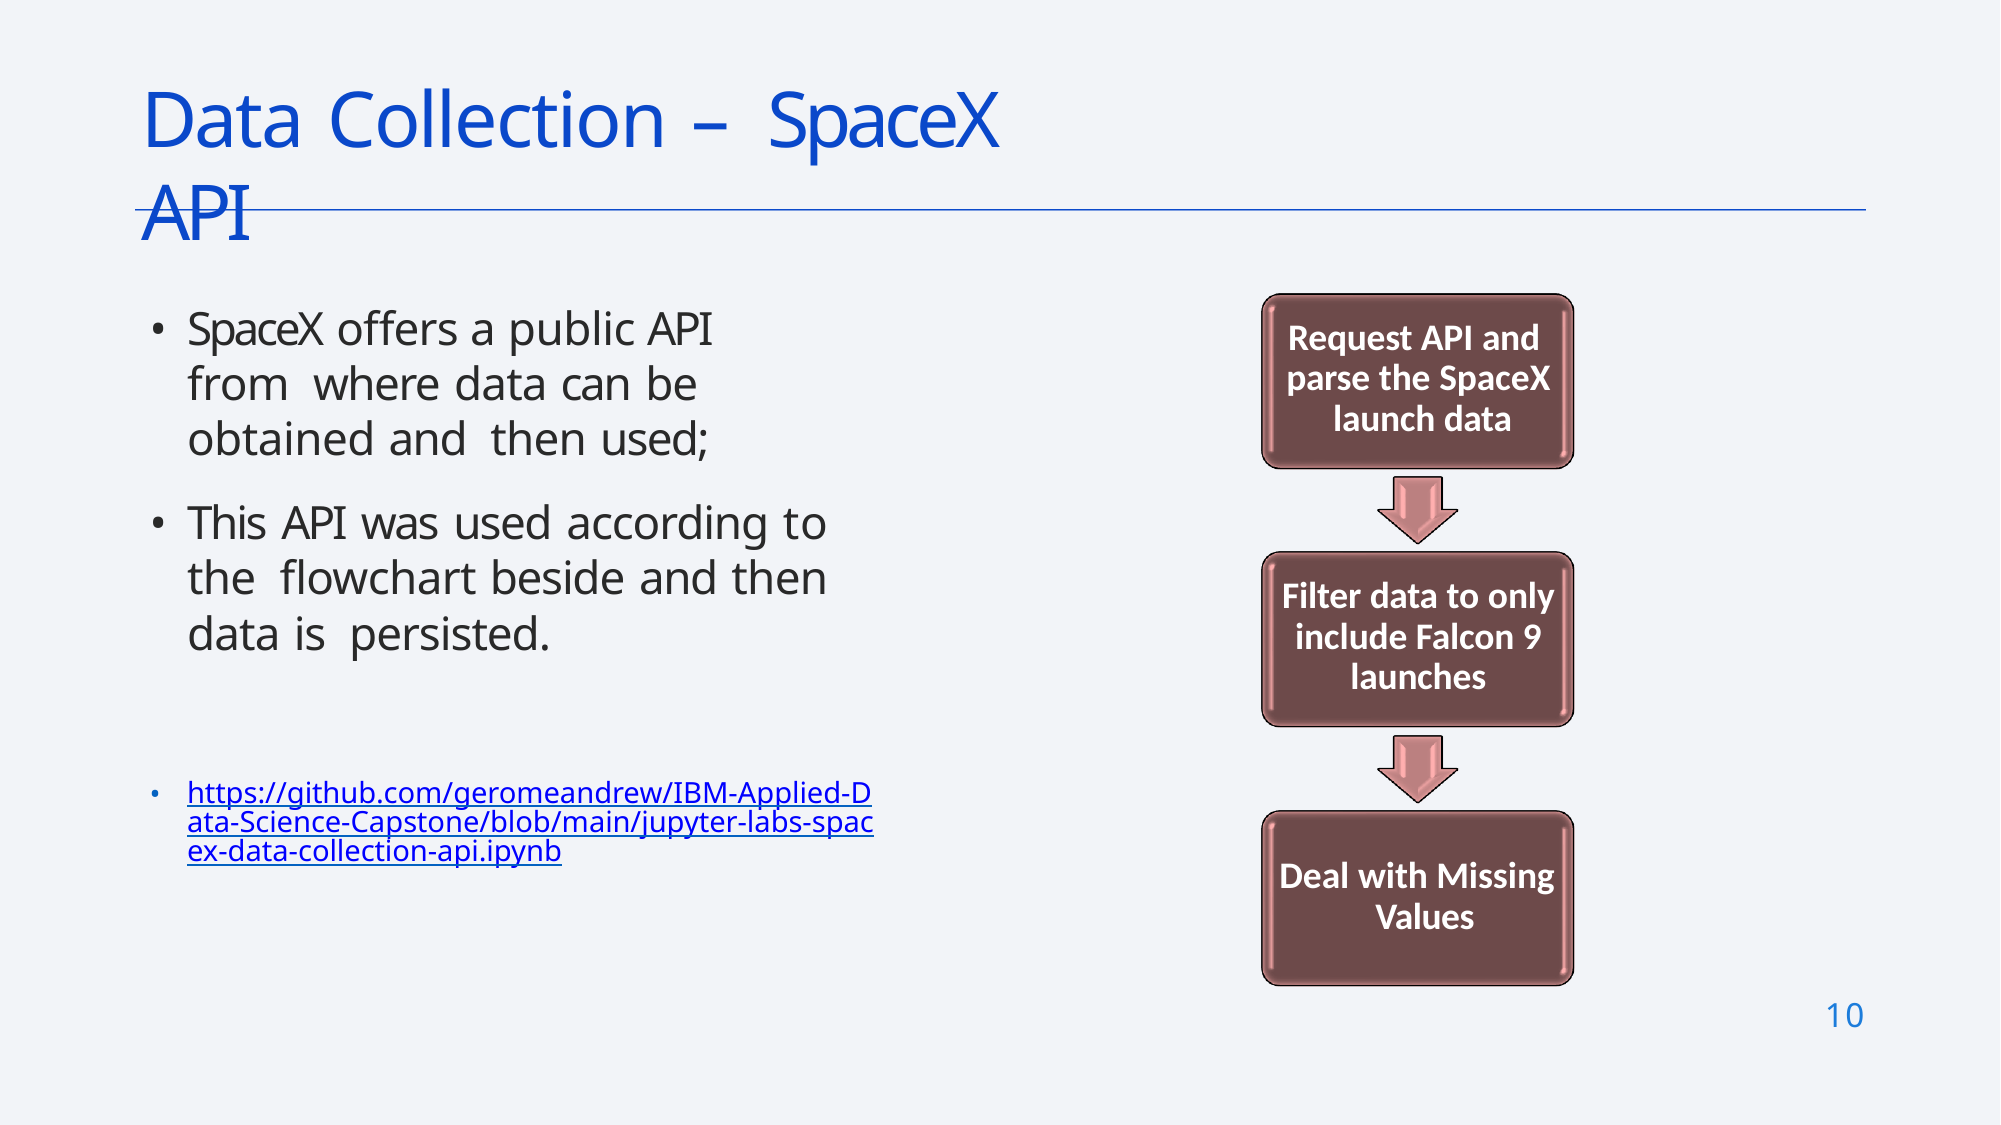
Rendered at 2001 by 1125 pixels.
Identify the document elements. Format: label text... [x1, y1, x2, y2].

picture [0, 0, 2000, 1125]
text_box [1259, 733, 1575, 987]
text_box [1259, 475, 1575, 729]
text_box 10 [1818, 1001, 1872, 1040]
text_box https://github.com/geromeandrew/IBM-Applied-Data-Science-Capstone/blob/main/jupyter-labs-spacex-data-collection-api.ipynb [147, 771, 878, 814]
title Data Collection – SpaceX API [139, 68, 1101, 259]
text_box SpaceX offers a public API from where data can be obtained and then used; This API was used according to the flowchart beside and then data is persisted. [147, 297, 875, 659]
